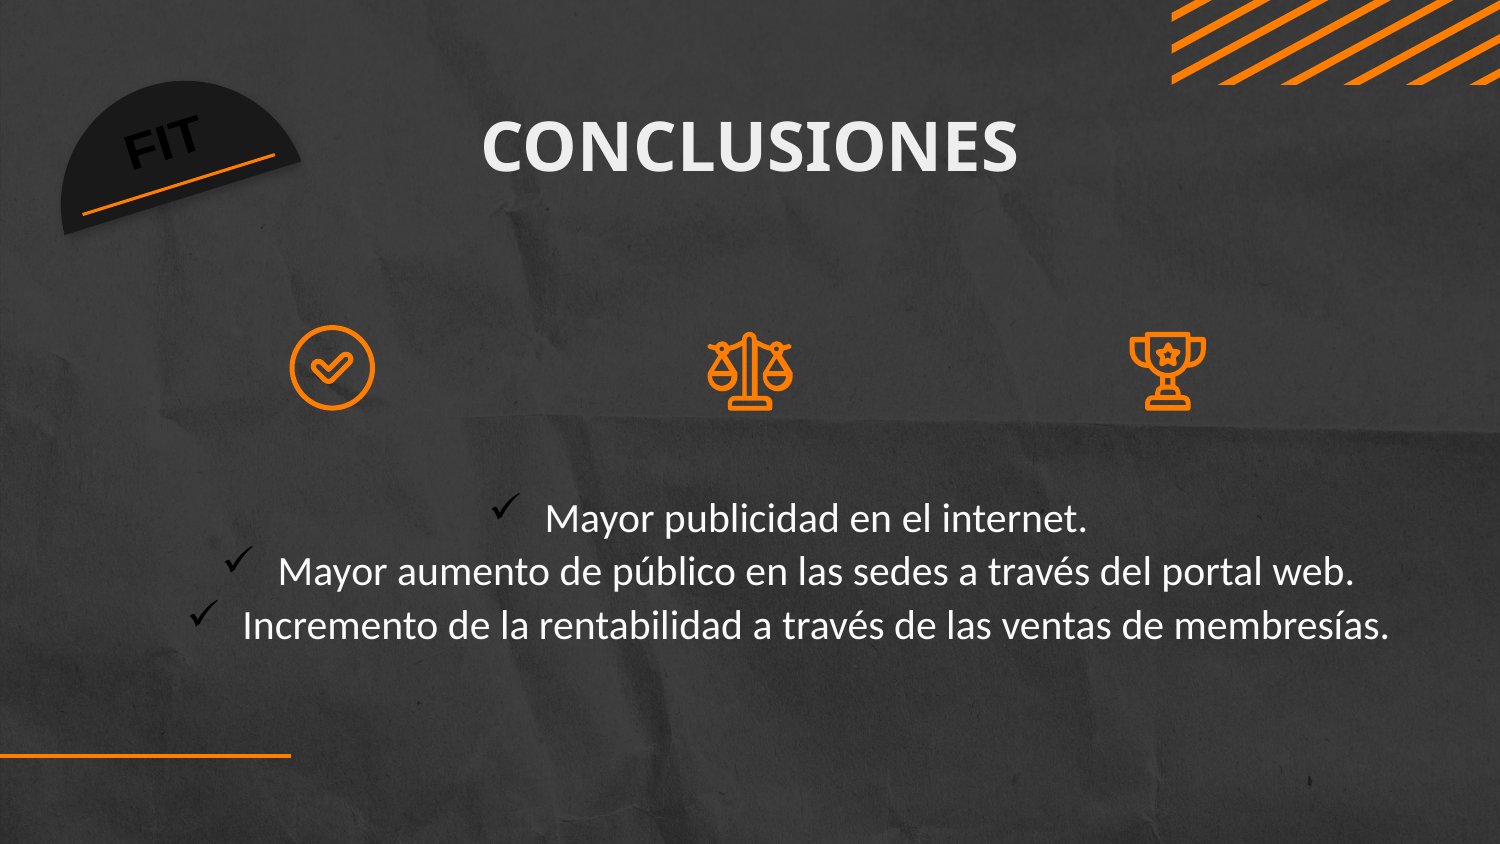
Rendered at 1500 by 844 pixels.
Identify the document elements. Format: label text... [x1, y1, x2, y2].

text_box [1129, 331, 1206, 411]
text_box [707, 331, 793, 411]
title CONCLUSIONES [293, 87, 1226, 189]
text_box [41, 83, 290, 201]
text_box Mayor publicidad en el internet. Mayor aumento de público en las sedes a través del portal web. Incremento de la rentabilidad a través de las ventas de membresías. [165, 471, 1412, 844]
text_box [289, 324, 376, 411]
